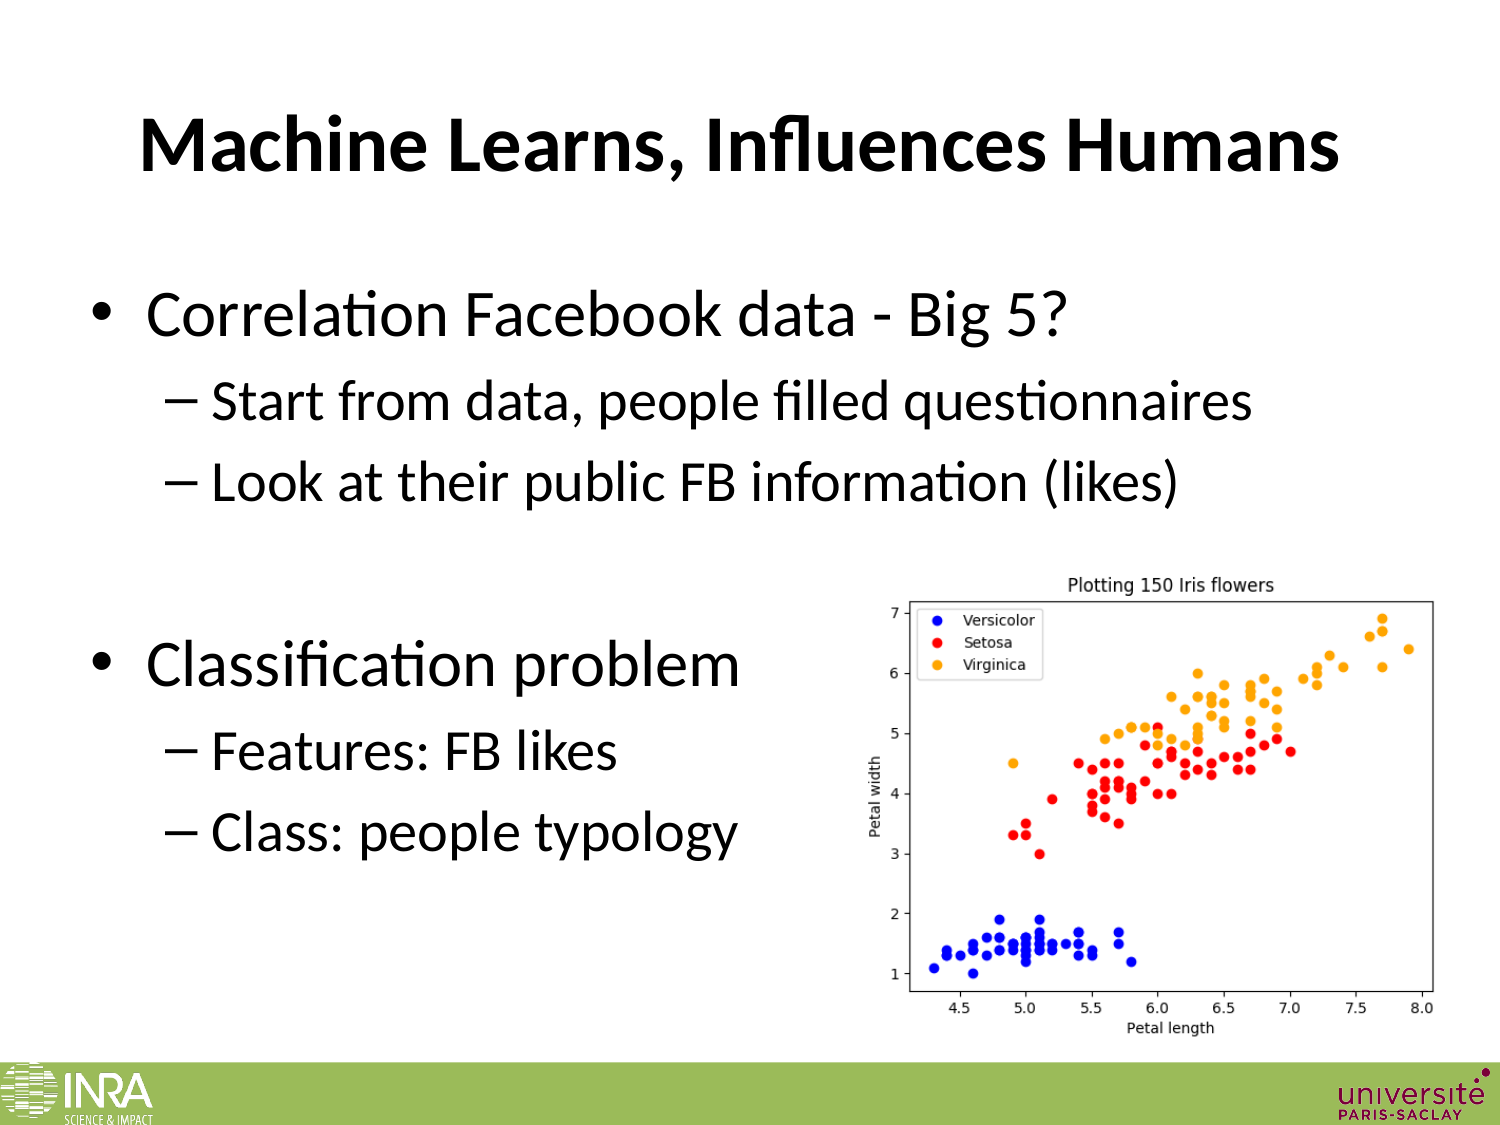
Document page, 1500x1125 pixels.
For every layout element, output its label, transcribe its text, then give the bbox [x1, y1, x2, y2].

picture [824, 540, 1500, 1047]
list Correlation Facebook data - Big 5? Start from data, people filled questionnaires Look at their public FB information (likes) Classification problem Features: FB likes Class: people typology [75, 262, 1425, 1005]
picture [1339, 1068, 1490, 1120]
title Machine Learns, Influences Humans [75, 45, 1425, 233]
picture [0, 1062, 153, 1125]
